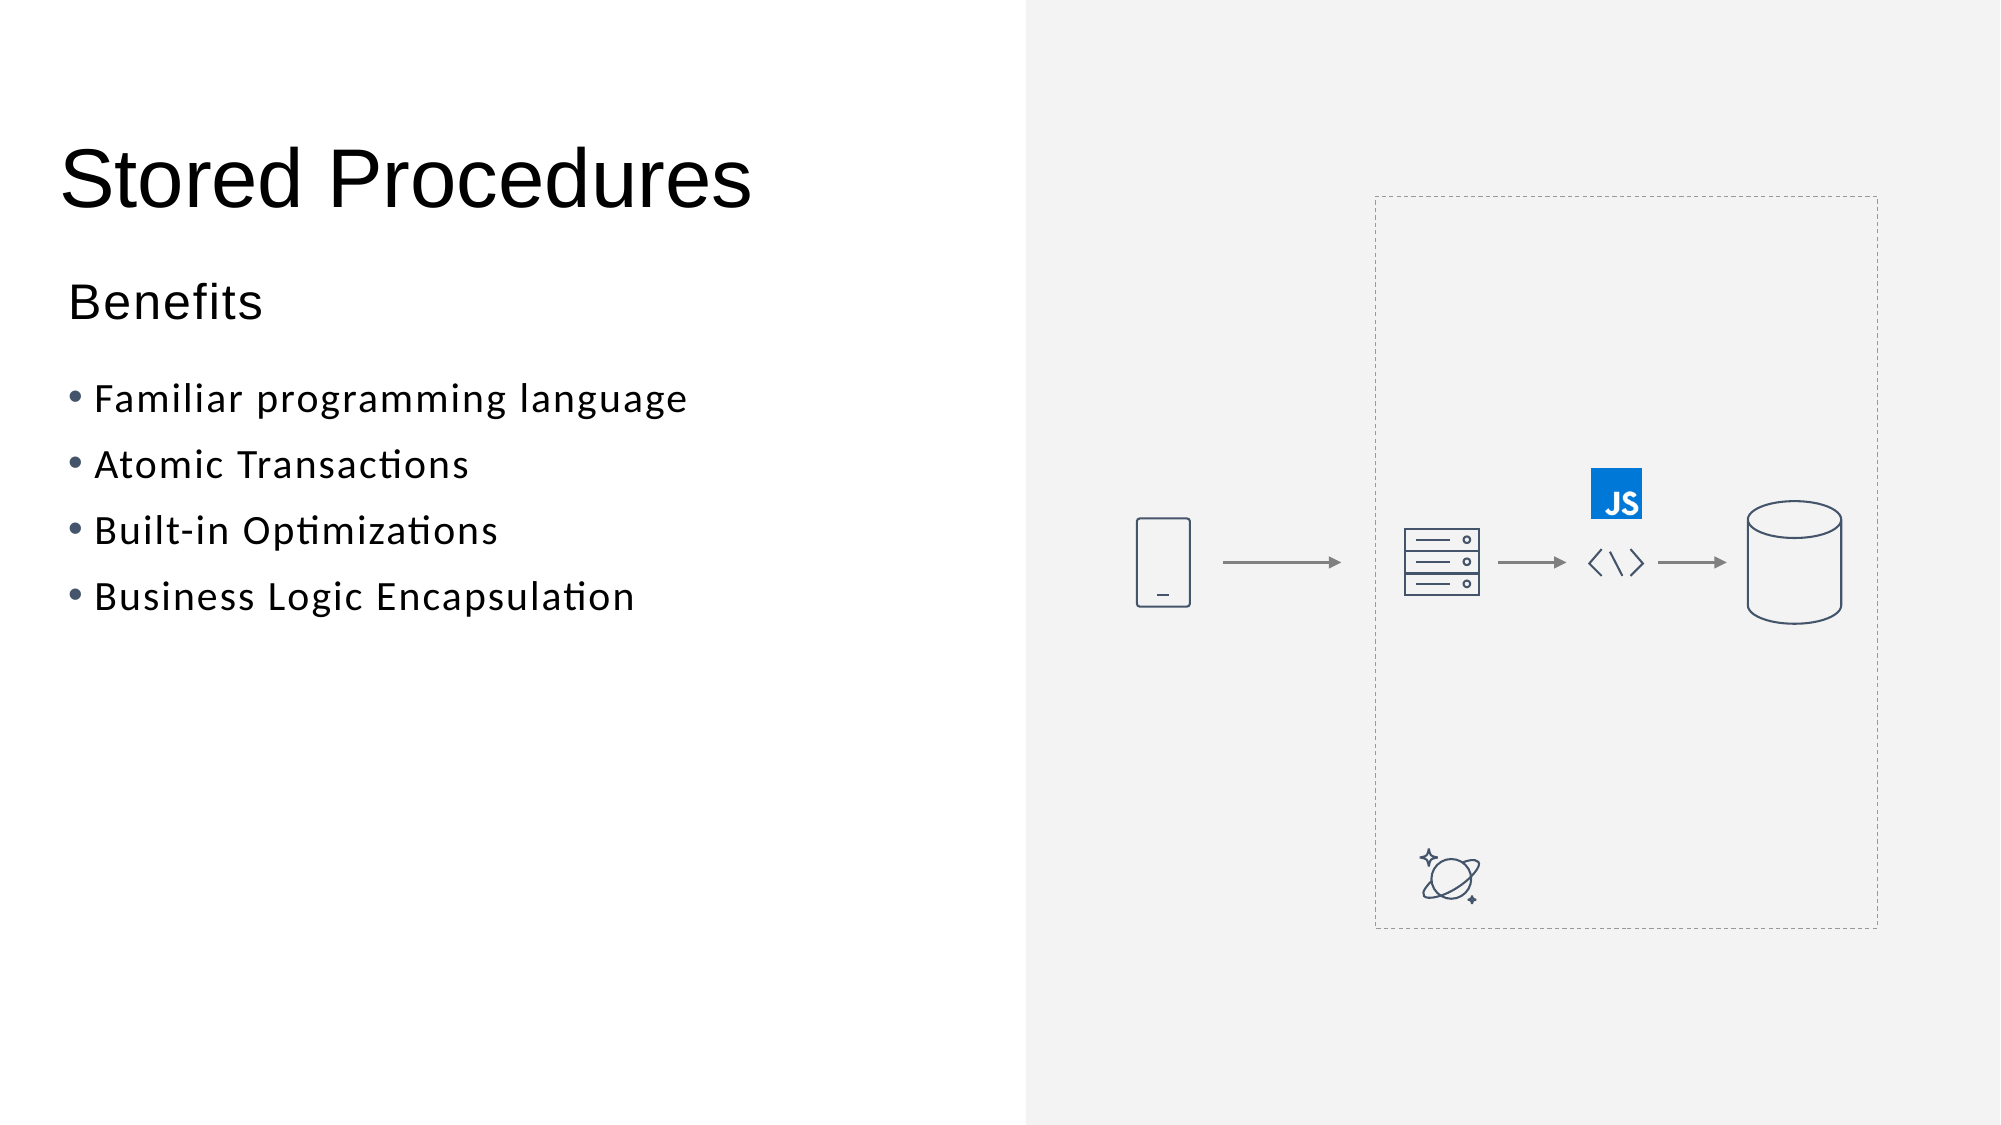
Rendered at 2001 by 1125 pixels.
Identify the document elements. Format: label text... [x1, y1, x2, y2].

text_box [1136, 196, 1878, 929]
title Stored Procedures [44, 47, 908, 313]
list Benefits Familiar programming language Atomic Transactions Built-in Optimizations Business Logic Encapsulation [44, 313, 908, 929]
